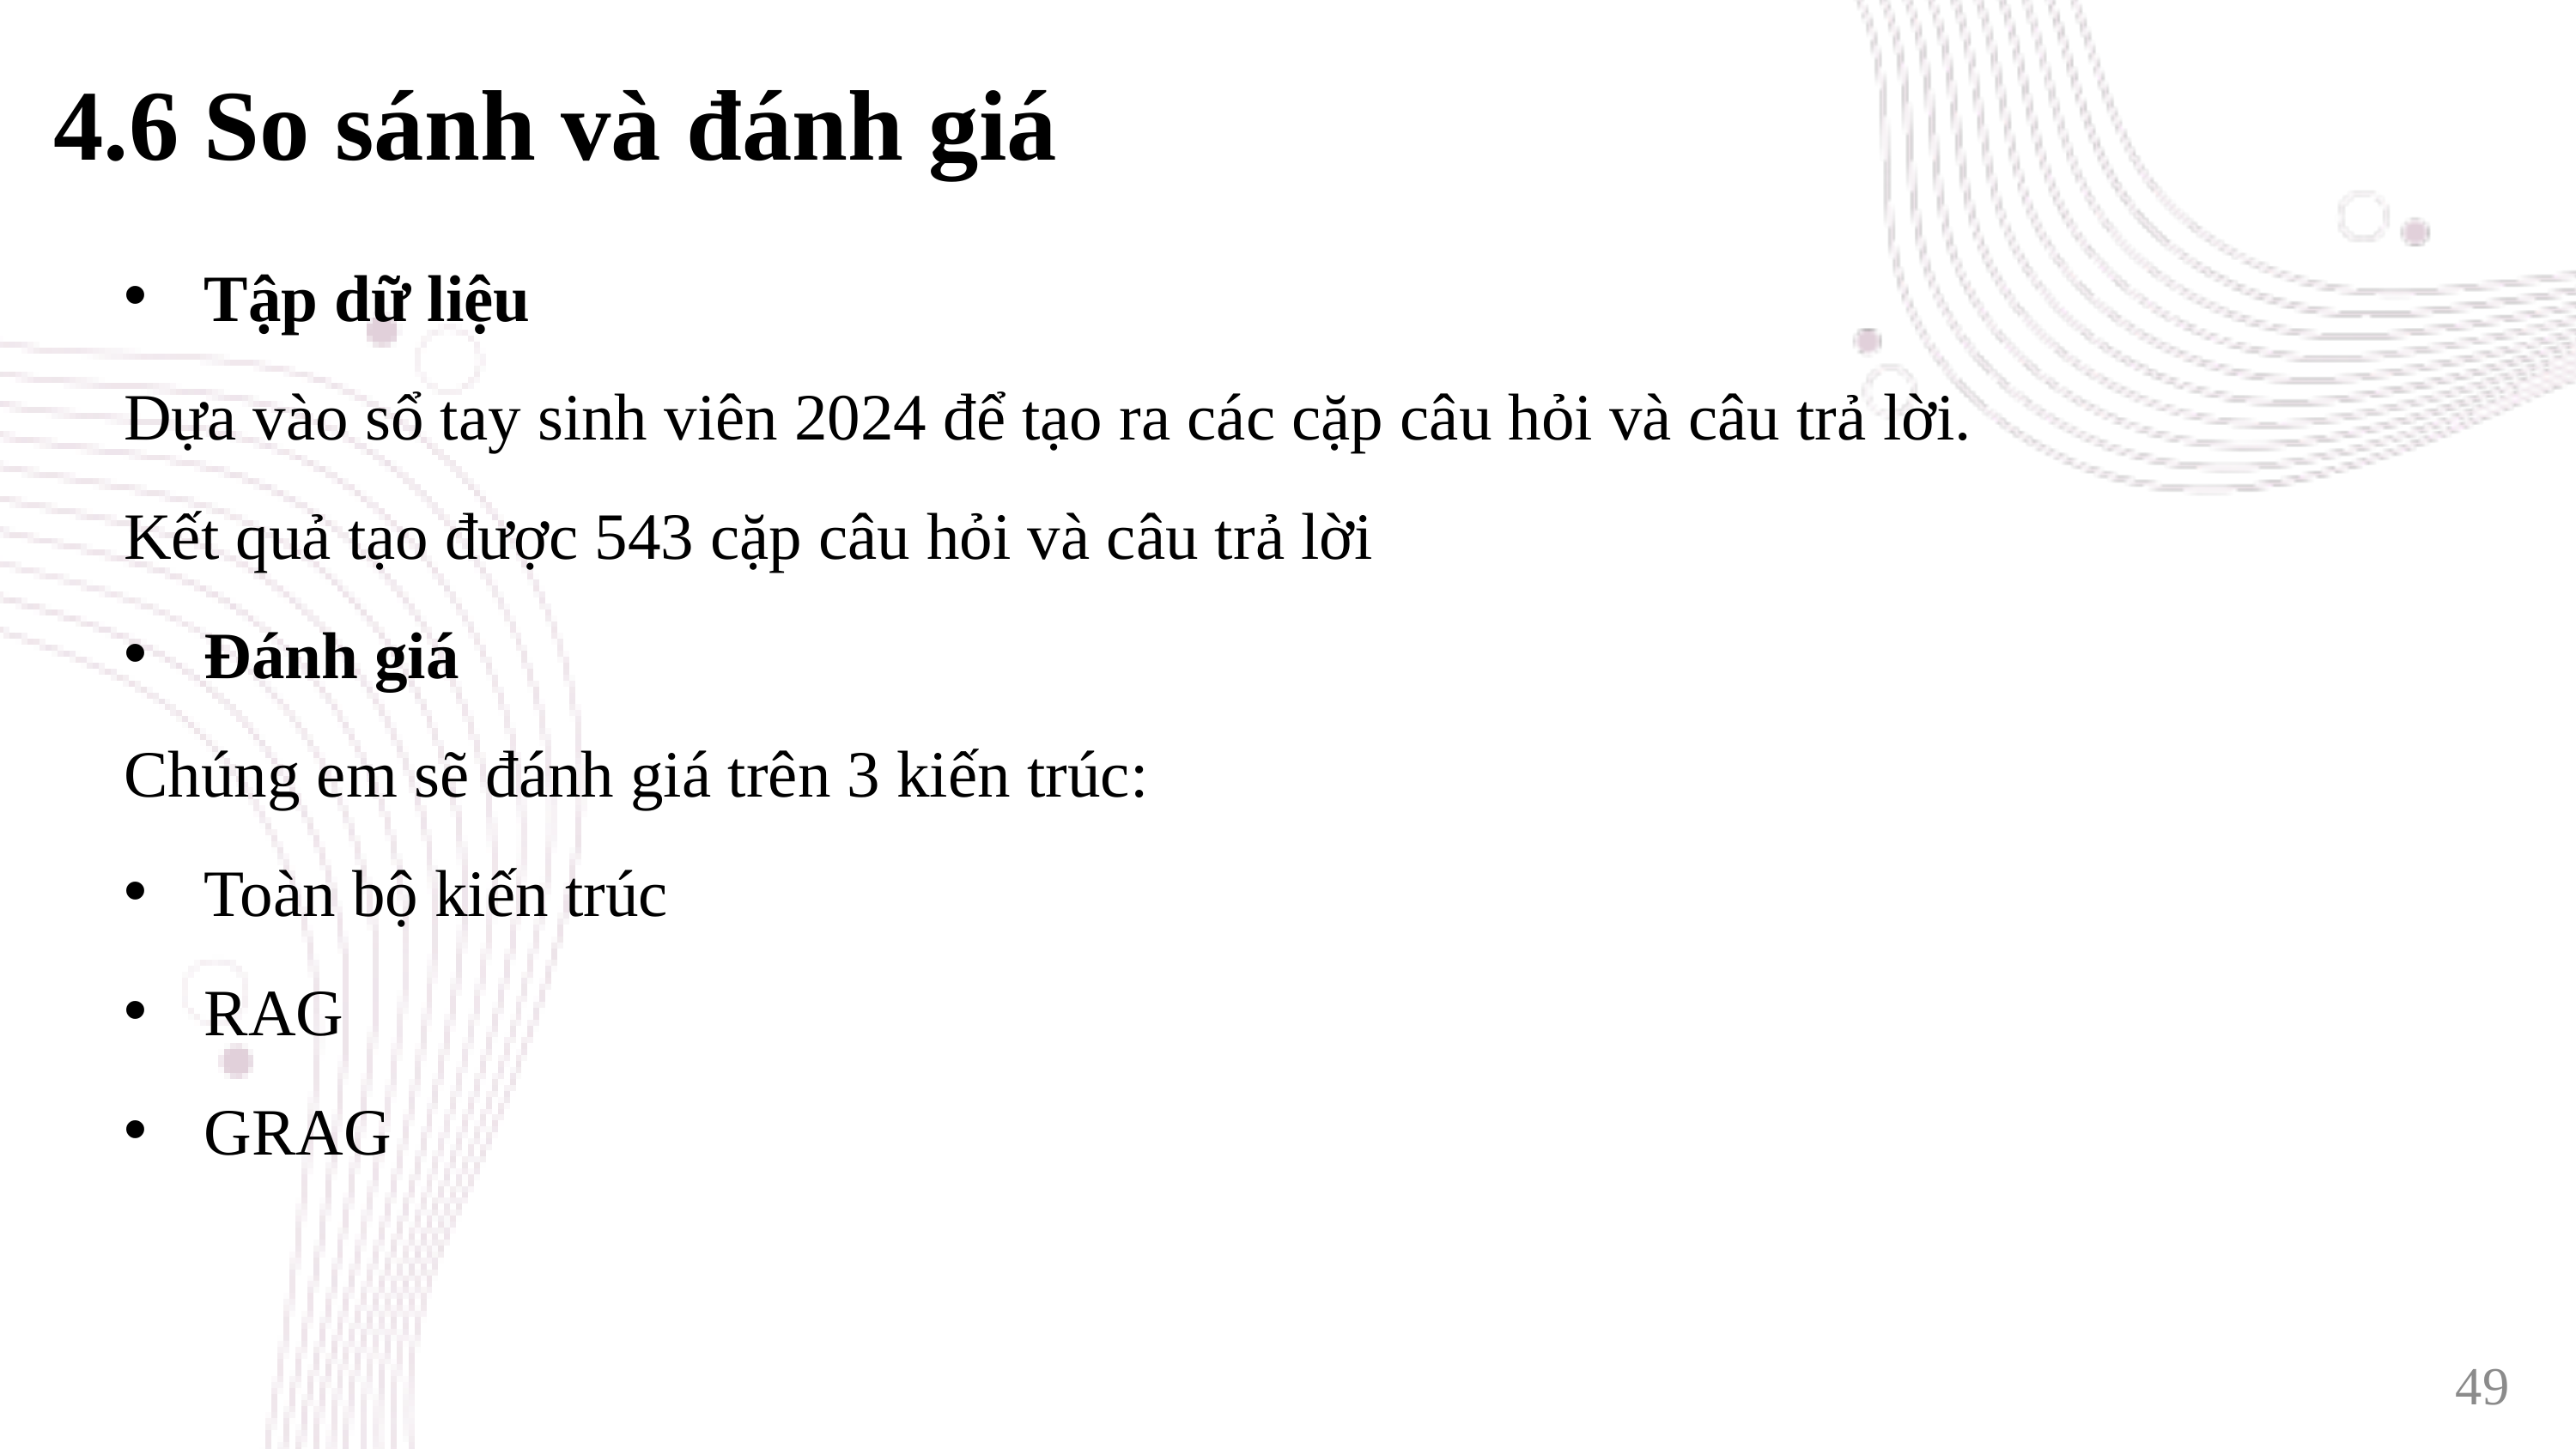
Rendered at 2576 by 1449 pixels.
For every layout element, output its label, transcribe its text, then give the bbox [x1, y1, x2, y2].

slide_number 49 [2221, 1357, 2523, 1410]
text_box Tập dữ liệu Dựa vào sổ tay sinh viên 2024 để tạo ra các cặp câu hỏi và câu trả lời. Kết quả tạo được 543 cặp câu hỏi và câu trả lời Đánh giá Chúng em sẽ đánh giá trên 3 kiến trúc: Toàn bộ kiến trúc RAG GRAG [609, 215, 2490, 1361]
picture [0, 211, 605, 1449]
text_box 4.6 So sánh và đánh giá [53, 0, 1969, 180]
picture [1780, 0, 2576, 704]
